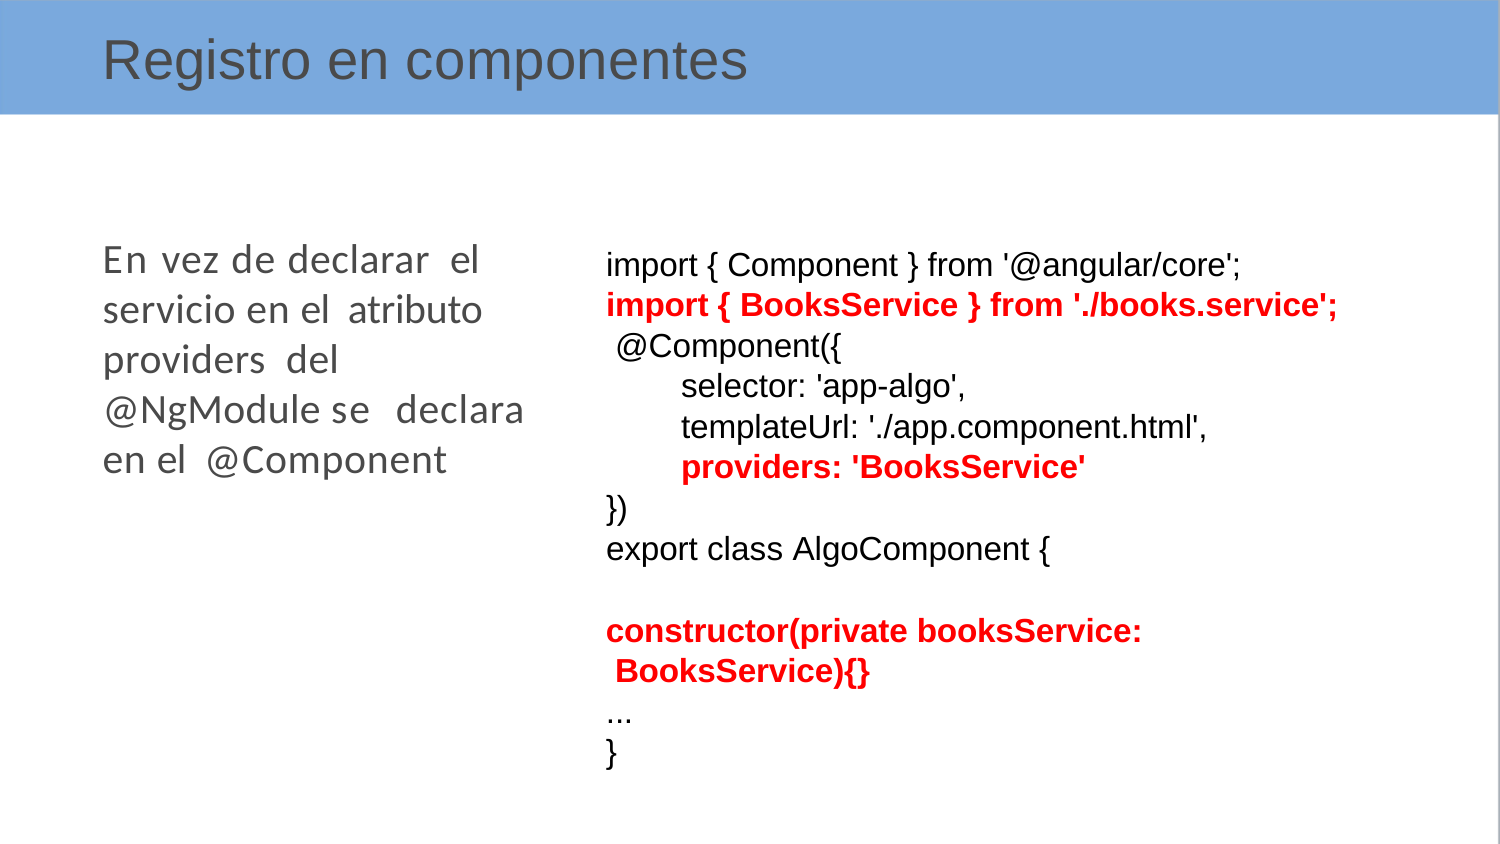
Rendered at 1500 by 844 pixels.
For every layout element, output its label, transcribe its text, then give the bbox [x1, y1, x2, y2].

text_box constructor(private booksService: BooksService){} ... } [603, 607, 1150, 771]
text_box En vez de declarar el servicio en el atributo providers del @NgModule se declara en el @Component [100, 229, 538, 482]
title Registro en componentes [100, 21, 753, 165]
picture [0, 0, 1500, 844]
text_box import { Component } from '@angular/core'; import { BooksService } from './books.service'; @Component({ selector: 'app-algo', templateUrl: './app.component.html', providers: 'BooksService' }) export class AlgoComponent { [603, 241, 1346, 567]
